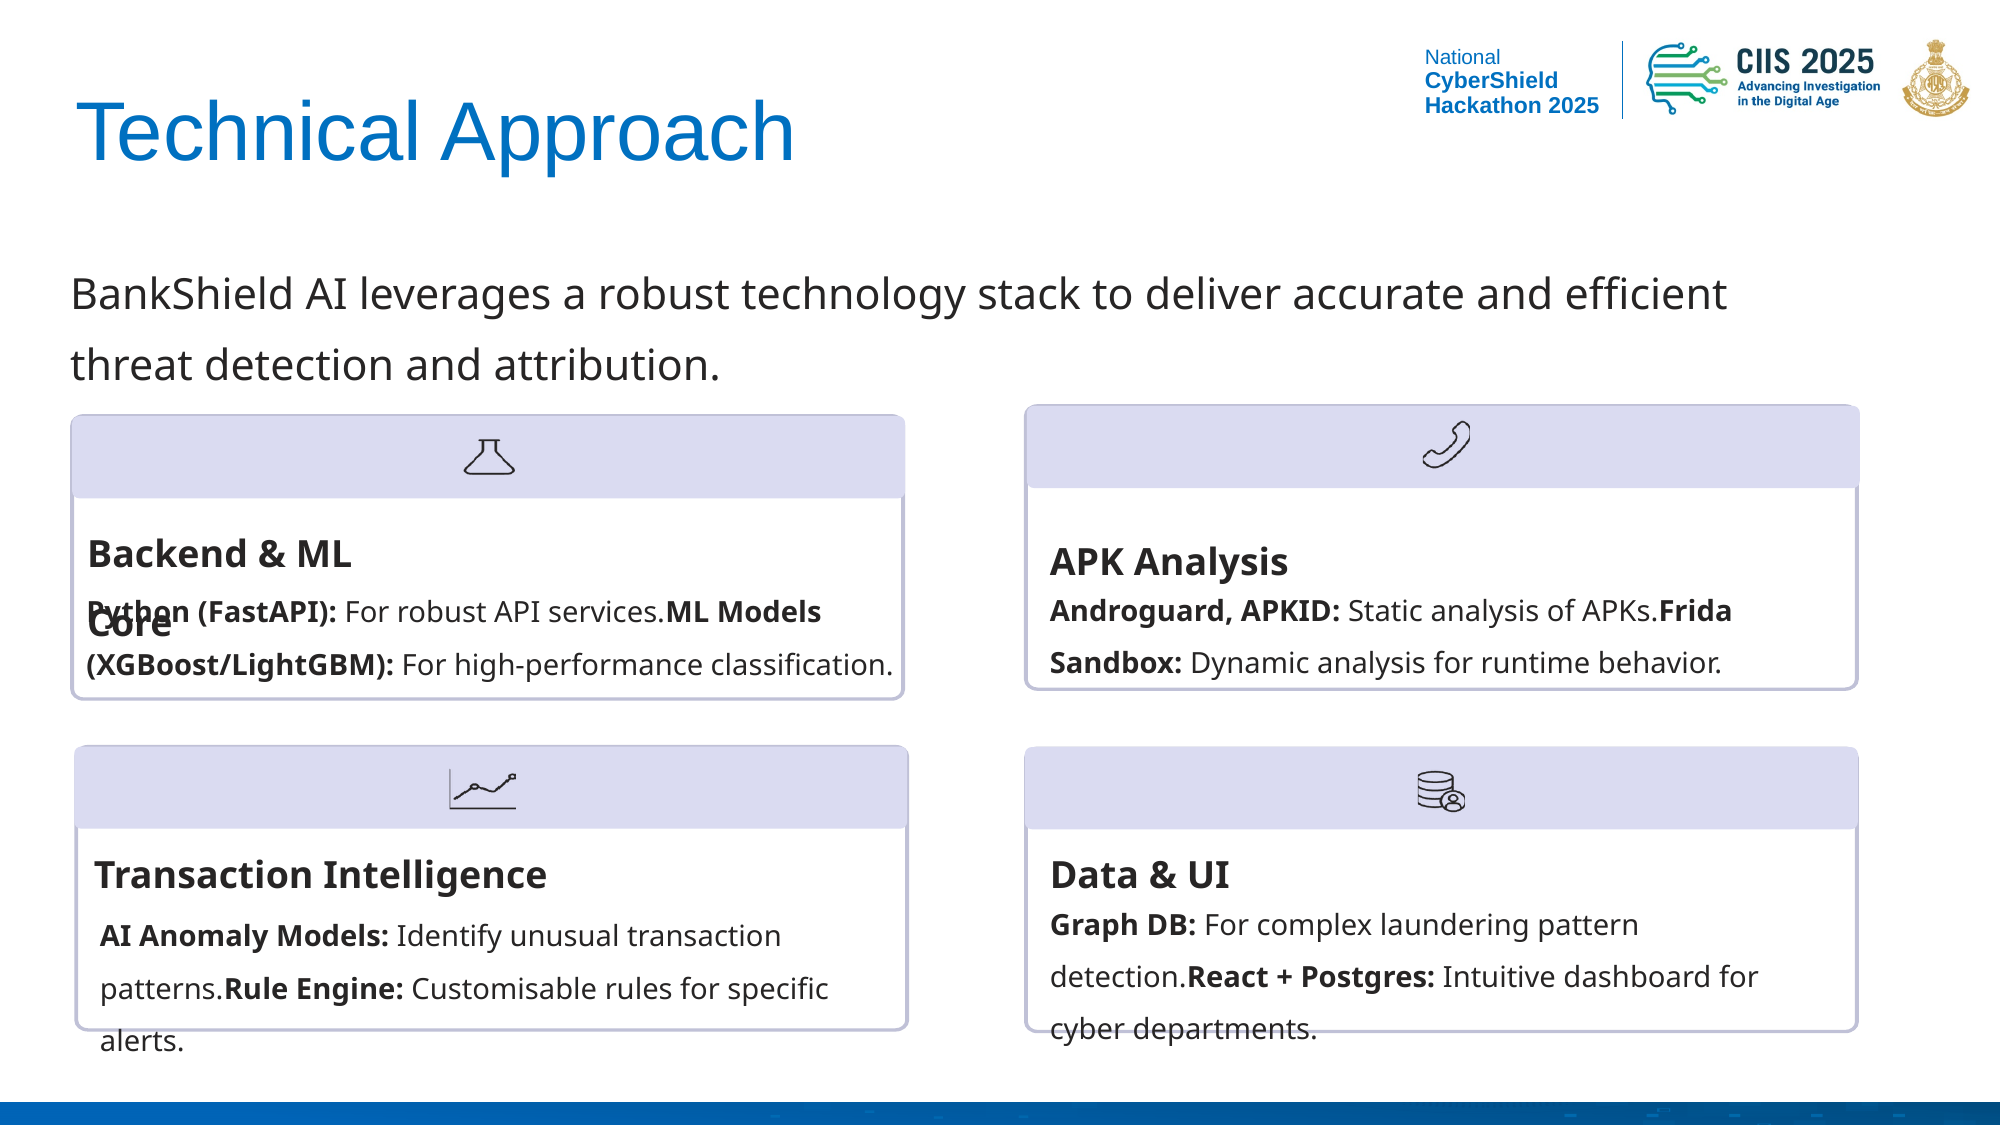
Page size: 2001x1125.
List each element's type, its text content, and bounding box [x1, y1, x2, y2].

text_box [1422, 416, 1470, 473]
picture [1634, 29, 1981, 124]
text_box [1024, 747, 1858, 830]
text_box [1023, 746, 1859, 1034]
text_box AI Anomaly Models: Identify unusual transaction patterns.Rule Engine: Customisable rules for specific alerts. [99, 1032, 903, 1058]
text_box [74, 744, 910, 1032]
title Technical Approach [60, 56, 863, 212]
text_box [1417, 767, 1465, 816]
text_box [449, 762, 516, 816]
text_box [70, 414, 905, 701]
text_box BankShield AI leverages a robust technology stack to deliver accurate and efficient threat detection and attribution. [70, 248, 1861, 389]
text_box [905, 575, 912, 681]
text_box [1026, 405, 1860, 489]
picture [0, 1102, 2000, 1125]
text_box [72, 416, 906, 499]
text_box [1023, 404, 1859, 691]
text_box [461, 436, 516, 479]
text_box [74, 746, 908, 829]
text_box Graph DB: For complex laundering pattern detection.React + Postgres: Intuitive dashboard for cyber departments. [1049, 1034, 1833, 1046]
